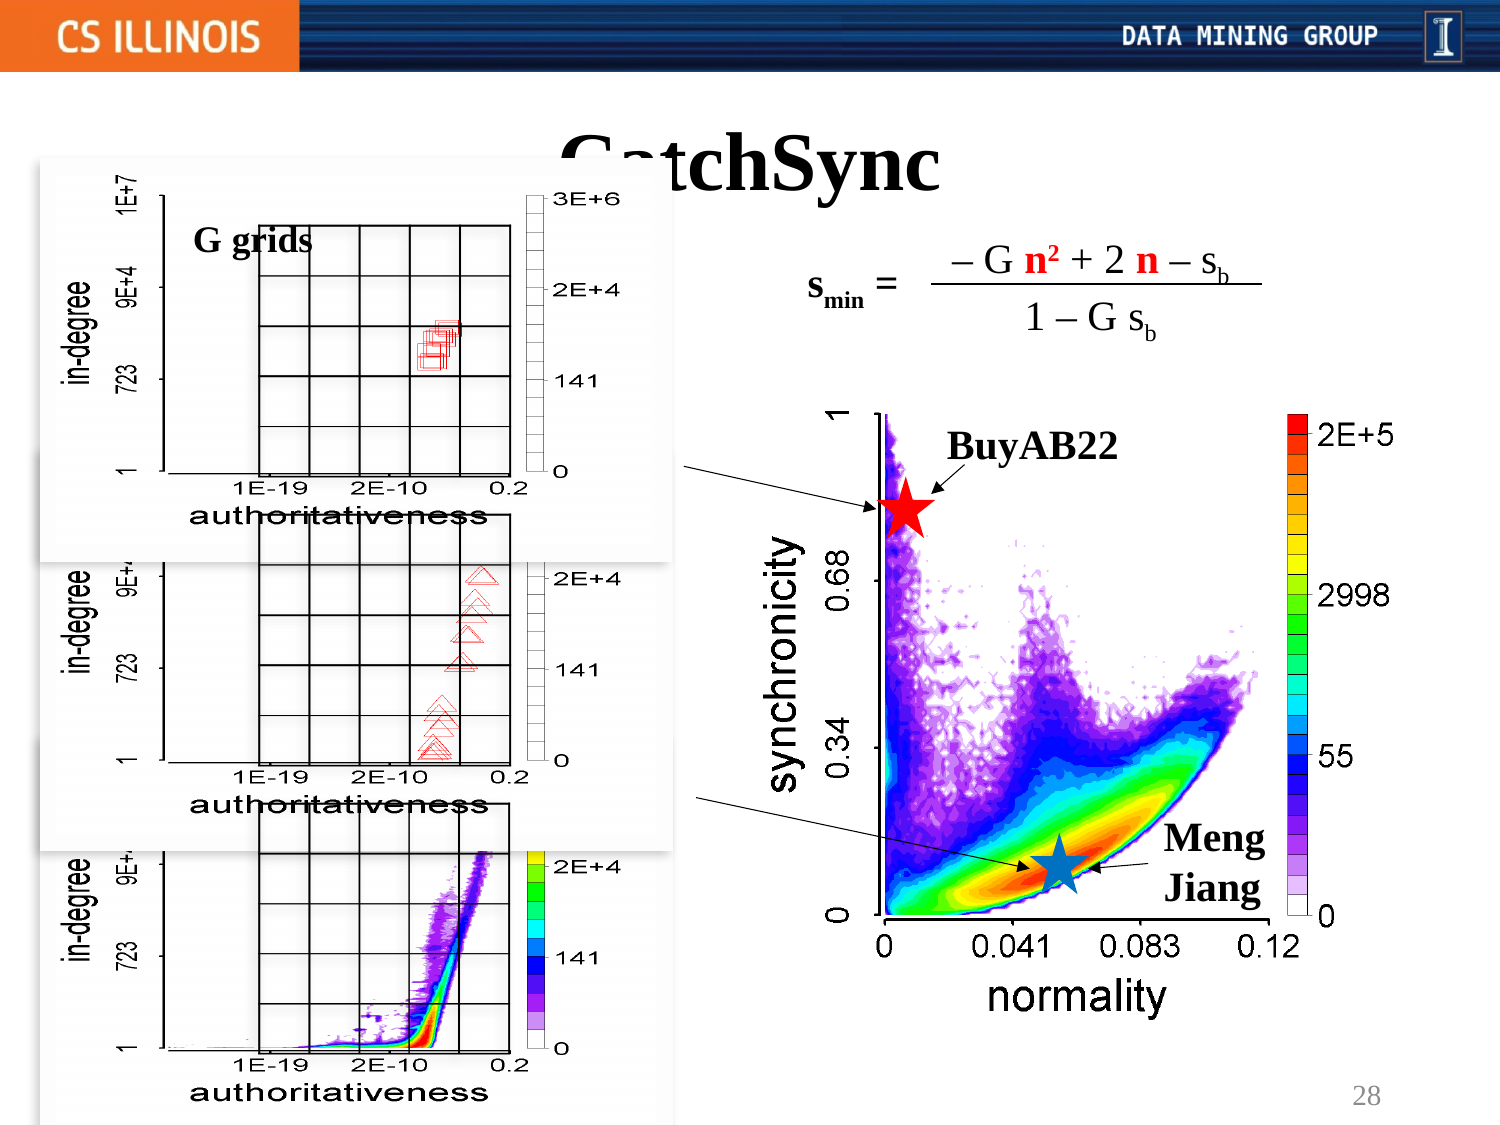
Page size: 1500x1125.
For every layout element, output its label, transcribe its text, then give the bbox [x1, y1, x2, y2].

slide_number 28 [1059, 1074, 1397, 1113]
text_box – G n2 + 2 n – sb 1 – G sb [696, 224, 1486, 354]
text_box smin = [792, 248, 932, 321]
picture [56, 174, 657, 1123]
title CatchSync [103, 100, 1397, 227]
picture [0, 0, 1500, 72]
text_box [696, 797, 1030, 869]
picture [758, 375, 1434, 1051]
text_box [931, 464, 965, 494]
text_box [1088, 863, 1149, 869]
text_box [683, 466, 877, 510]
